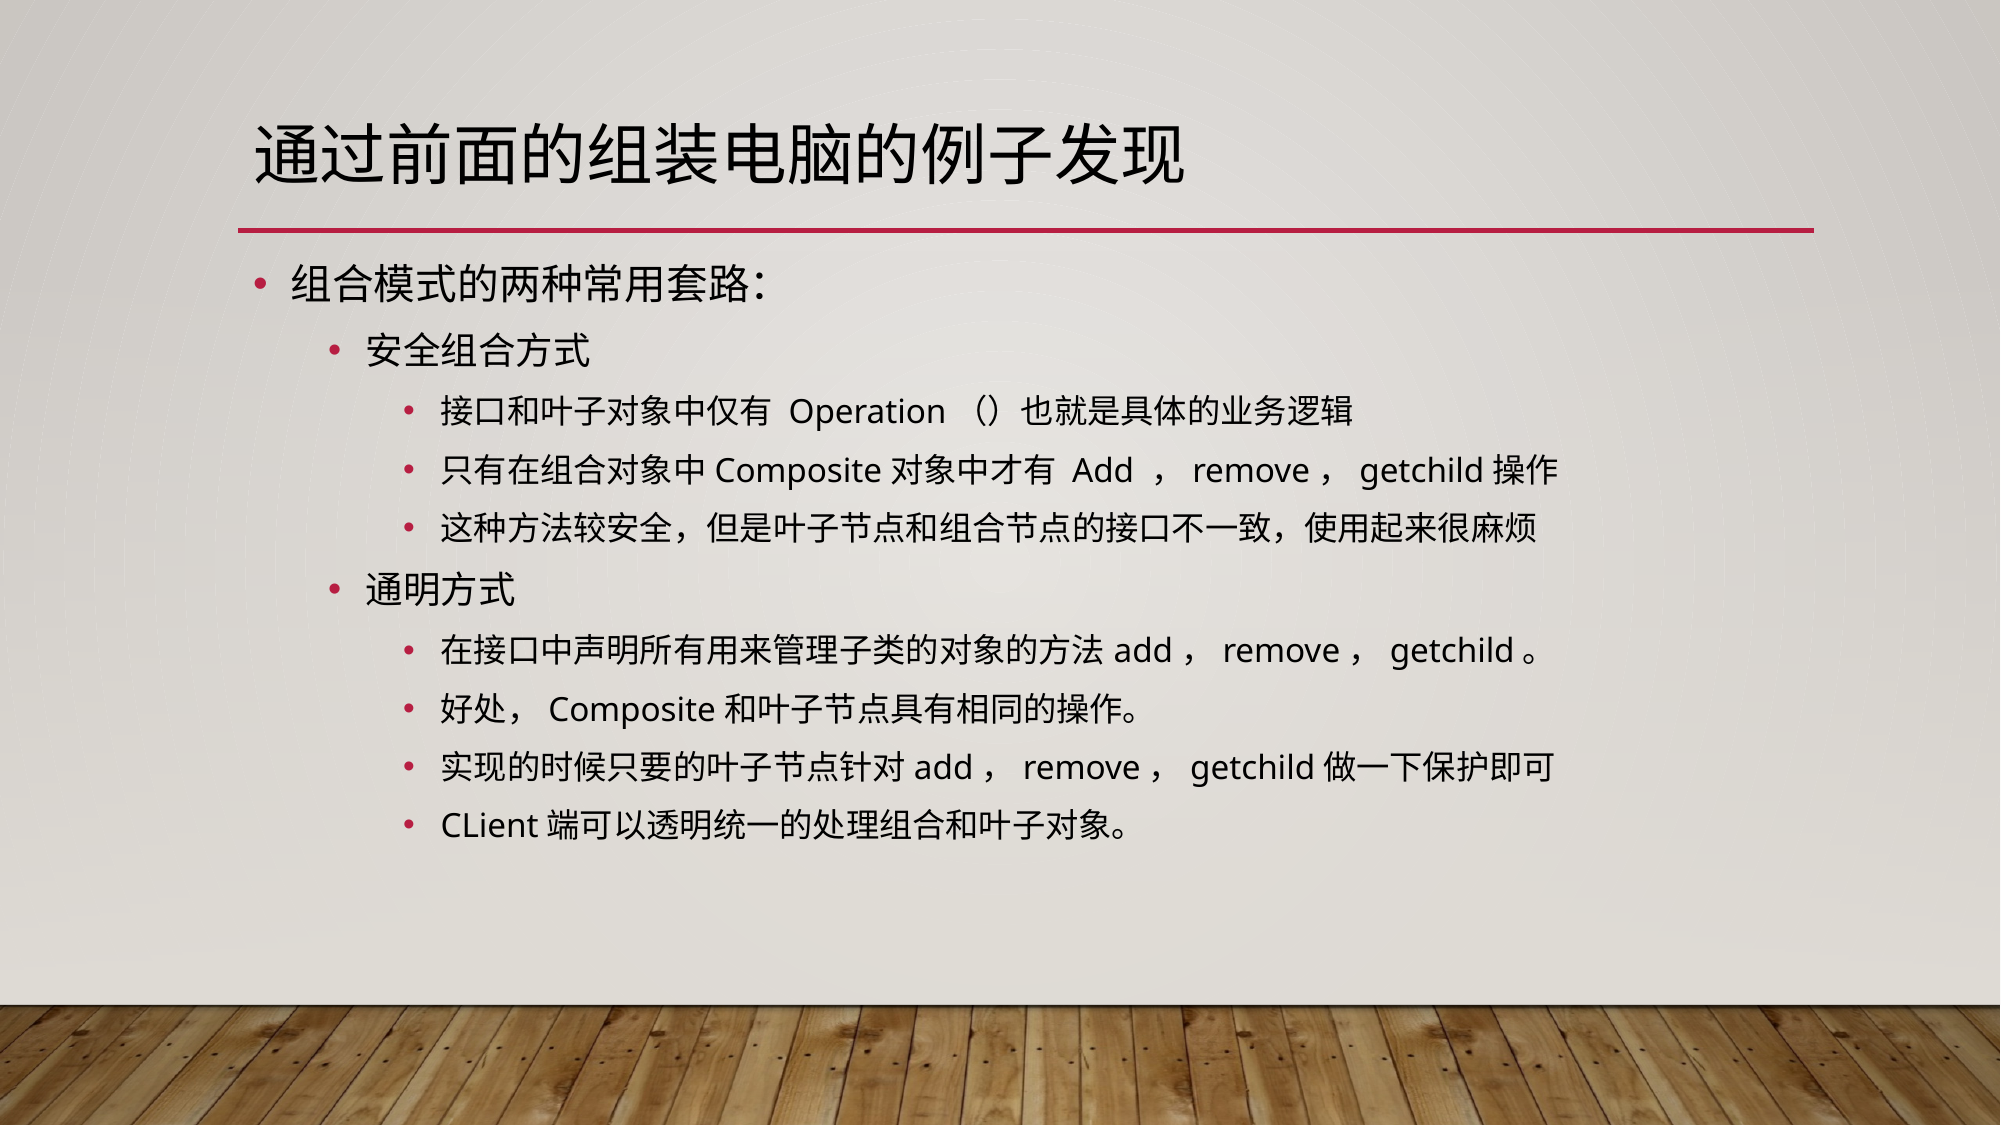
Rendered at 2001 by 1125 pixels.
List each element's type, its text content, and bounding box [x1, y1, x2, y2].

picture [0, 1005, 2000, 1125]
list 组合模式的两种常用套路： 安全组合方式 接口和叶子对象中仅有 Operation（）也就是具体的业务逻辑 只有在组合对象中Composite对象中才有 Add ，remove，getchild操作 这种方法较安全，但是叶子节点和组合节点的接口不一致，使用起来很麻烦 通明方式 在接口中声明所有用来管理子类的对象的方法add，remove，getchild。 好处，Composite和叶子节点具有相同的操作。 实现的时候只要的叶子节点针对add，remove，getchild做一下保护即可 CLient端可以透明统一的处理组合和叶子对象。 [238, 240, 1814, 987]
title 通过前面的组装电脑的例子发现 [238, 114, 1814, 231]
